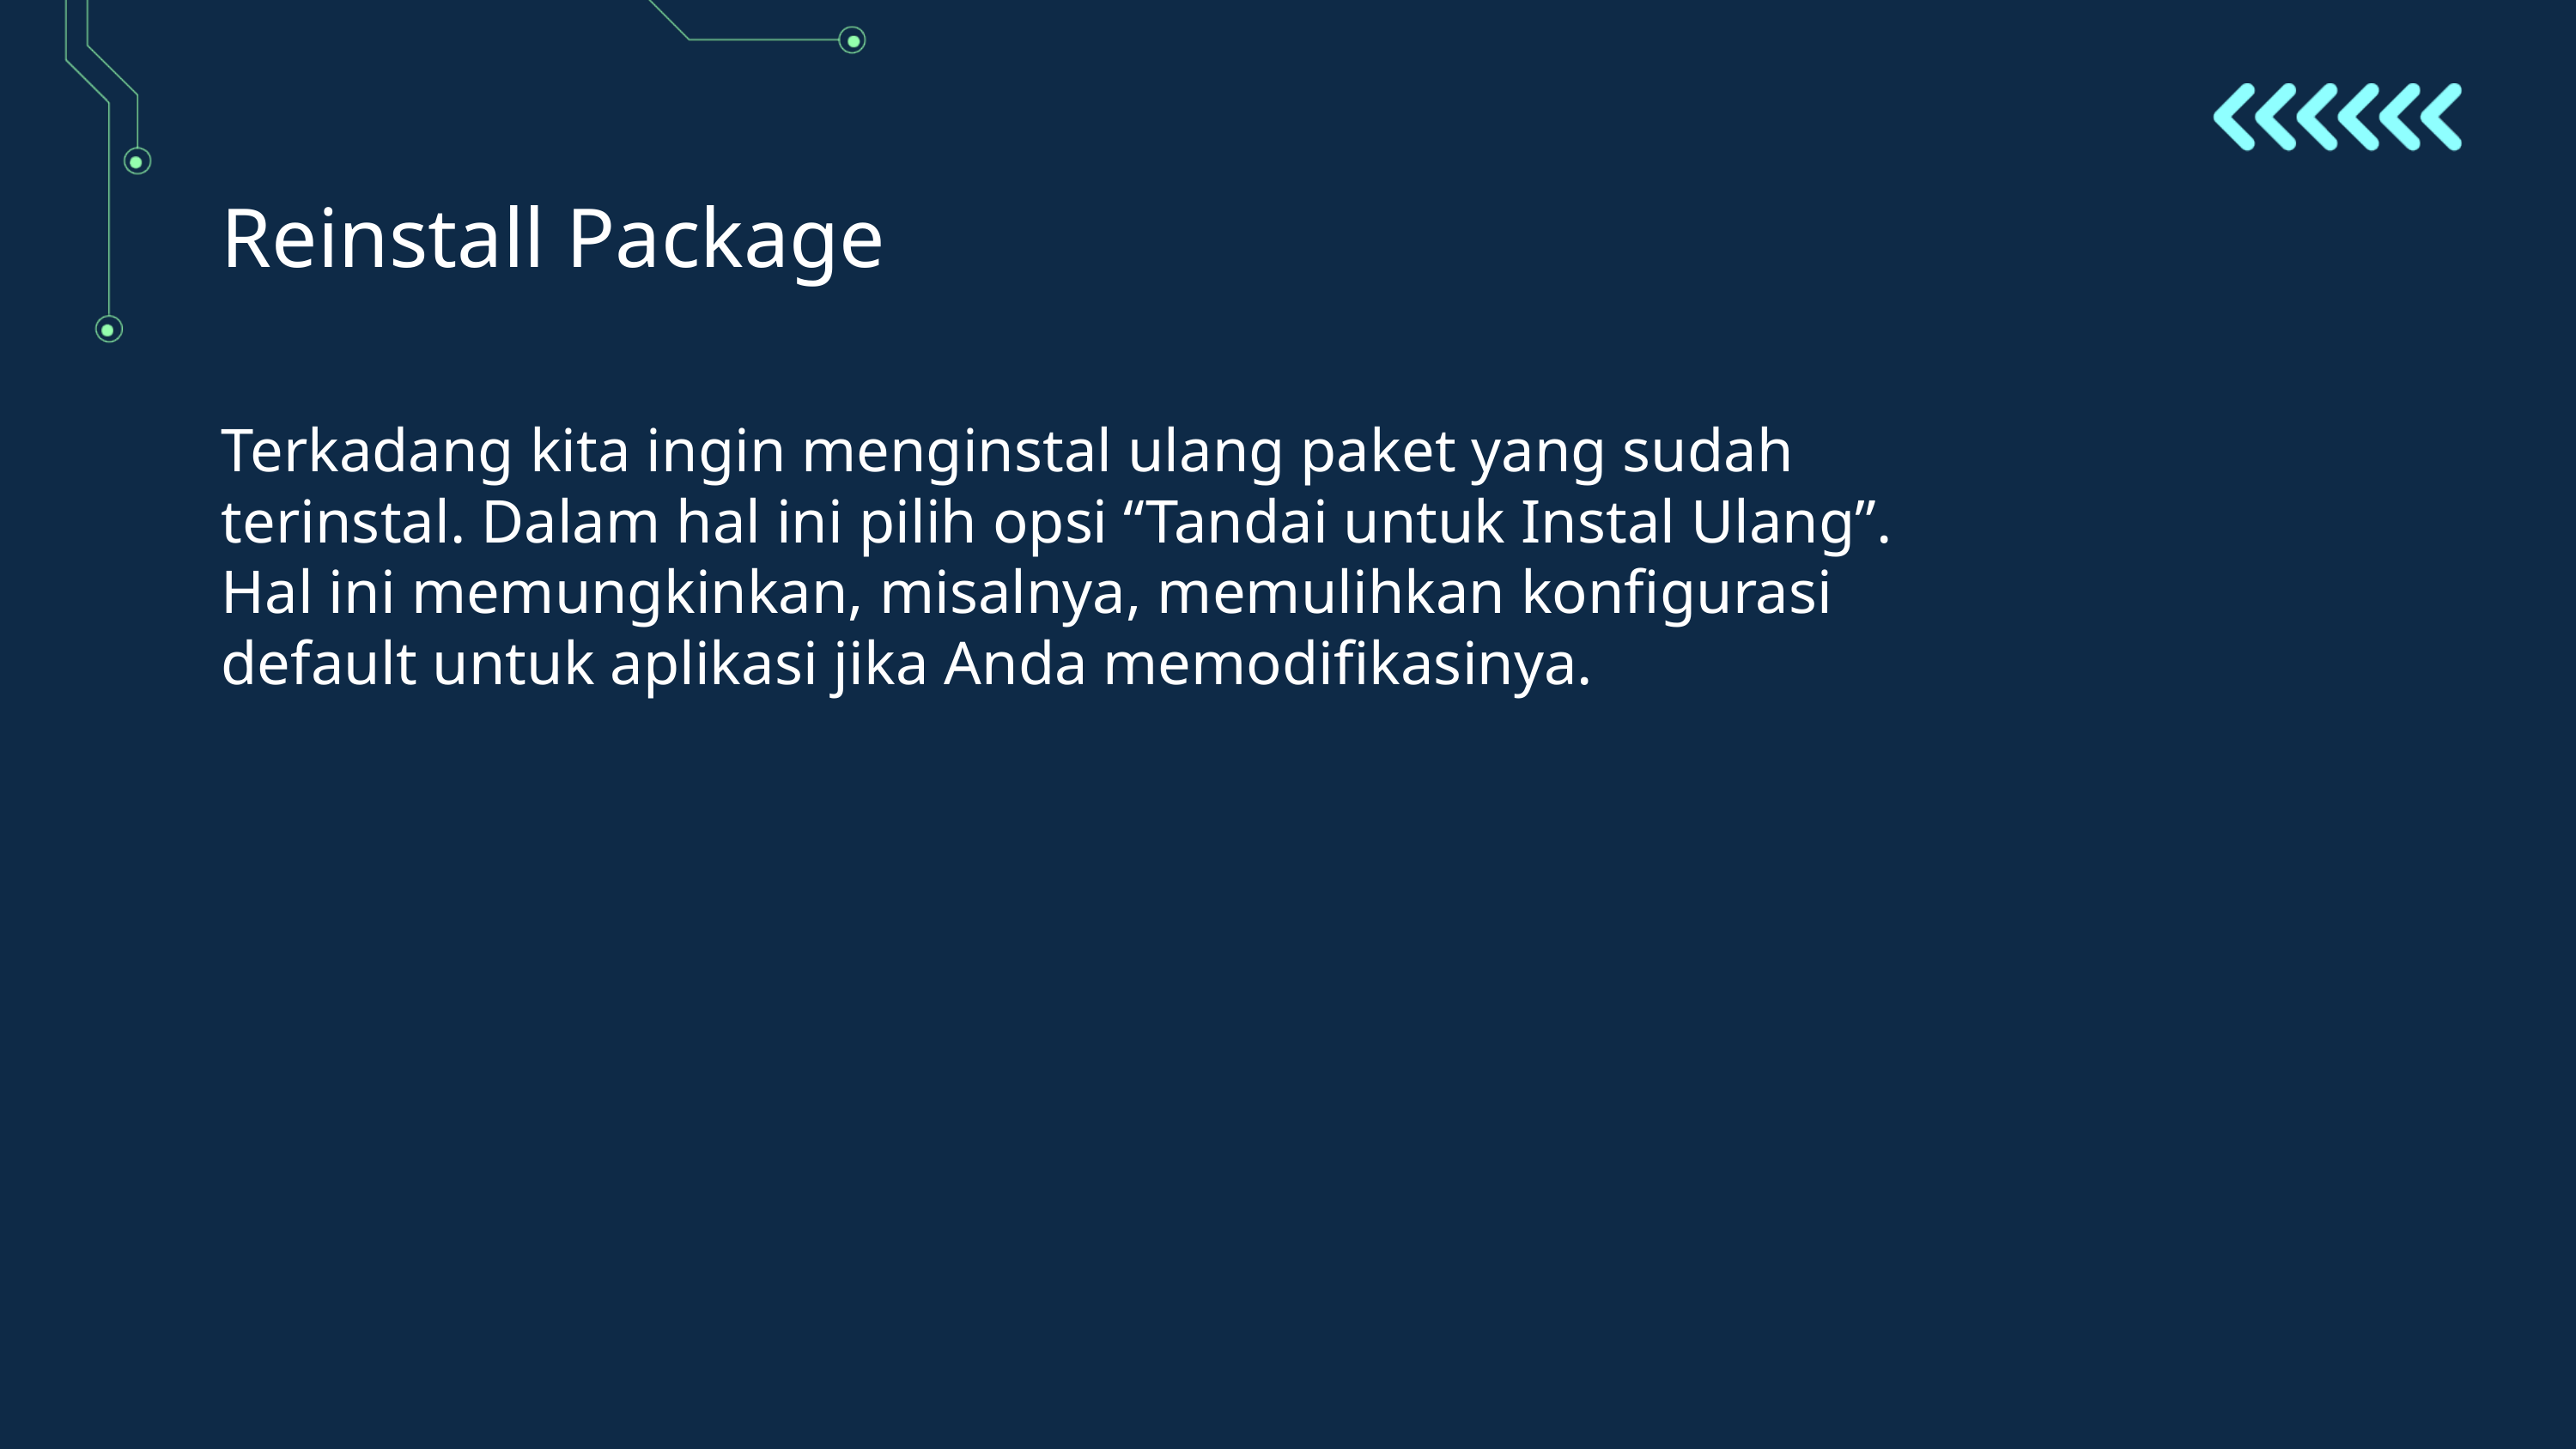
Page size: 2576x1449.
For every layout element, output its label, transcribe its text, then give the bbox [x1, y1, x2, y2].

text_box [62, 0, 152, 348]
text_box [2213, 83, 2463, 152]
text_box Terkadang kita ingin menginstal ulang paket yang sudah terinstal. Dalam hal ini pilih opsi “Tandai untuk Instal Ulang”. Hal ini memungkinkan, misalnya, memulihkan konfigurasi default untuk aplikasi jika Anda memodifikasinya. [221, 413, 1998, 696]
text_box Reinstall Package [221, 186, 1464, 284]
text_box [435, 0, 871, 58]
